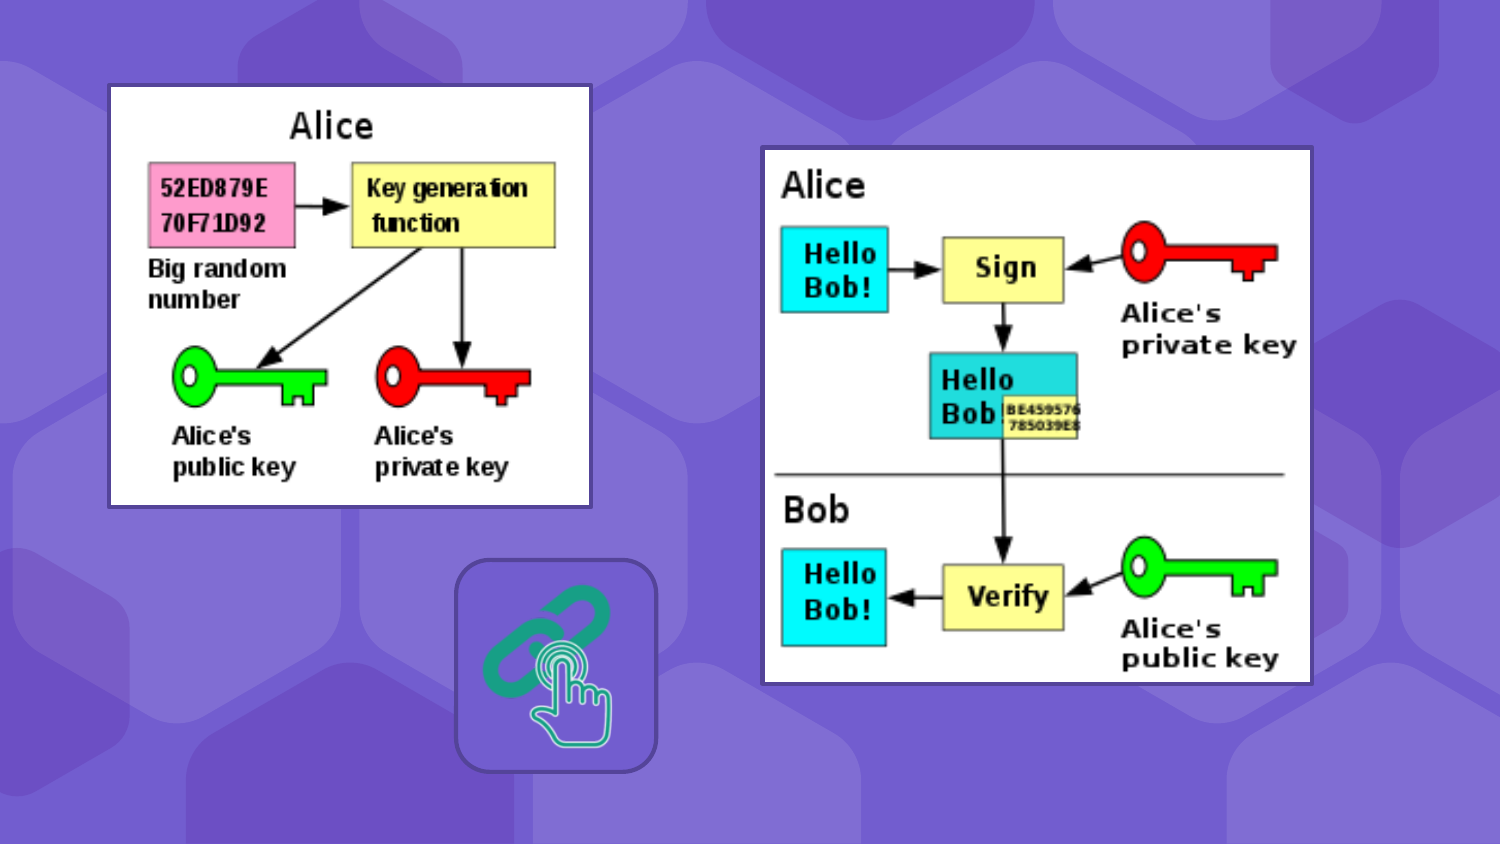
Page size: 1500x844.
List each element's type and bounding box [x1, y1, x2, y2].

picture [123, 92, 577, 501]
picture [749, 147, 1313, 697]
text_box [107, 83, 593, 509]
picture [428, 547, 667, 786]
